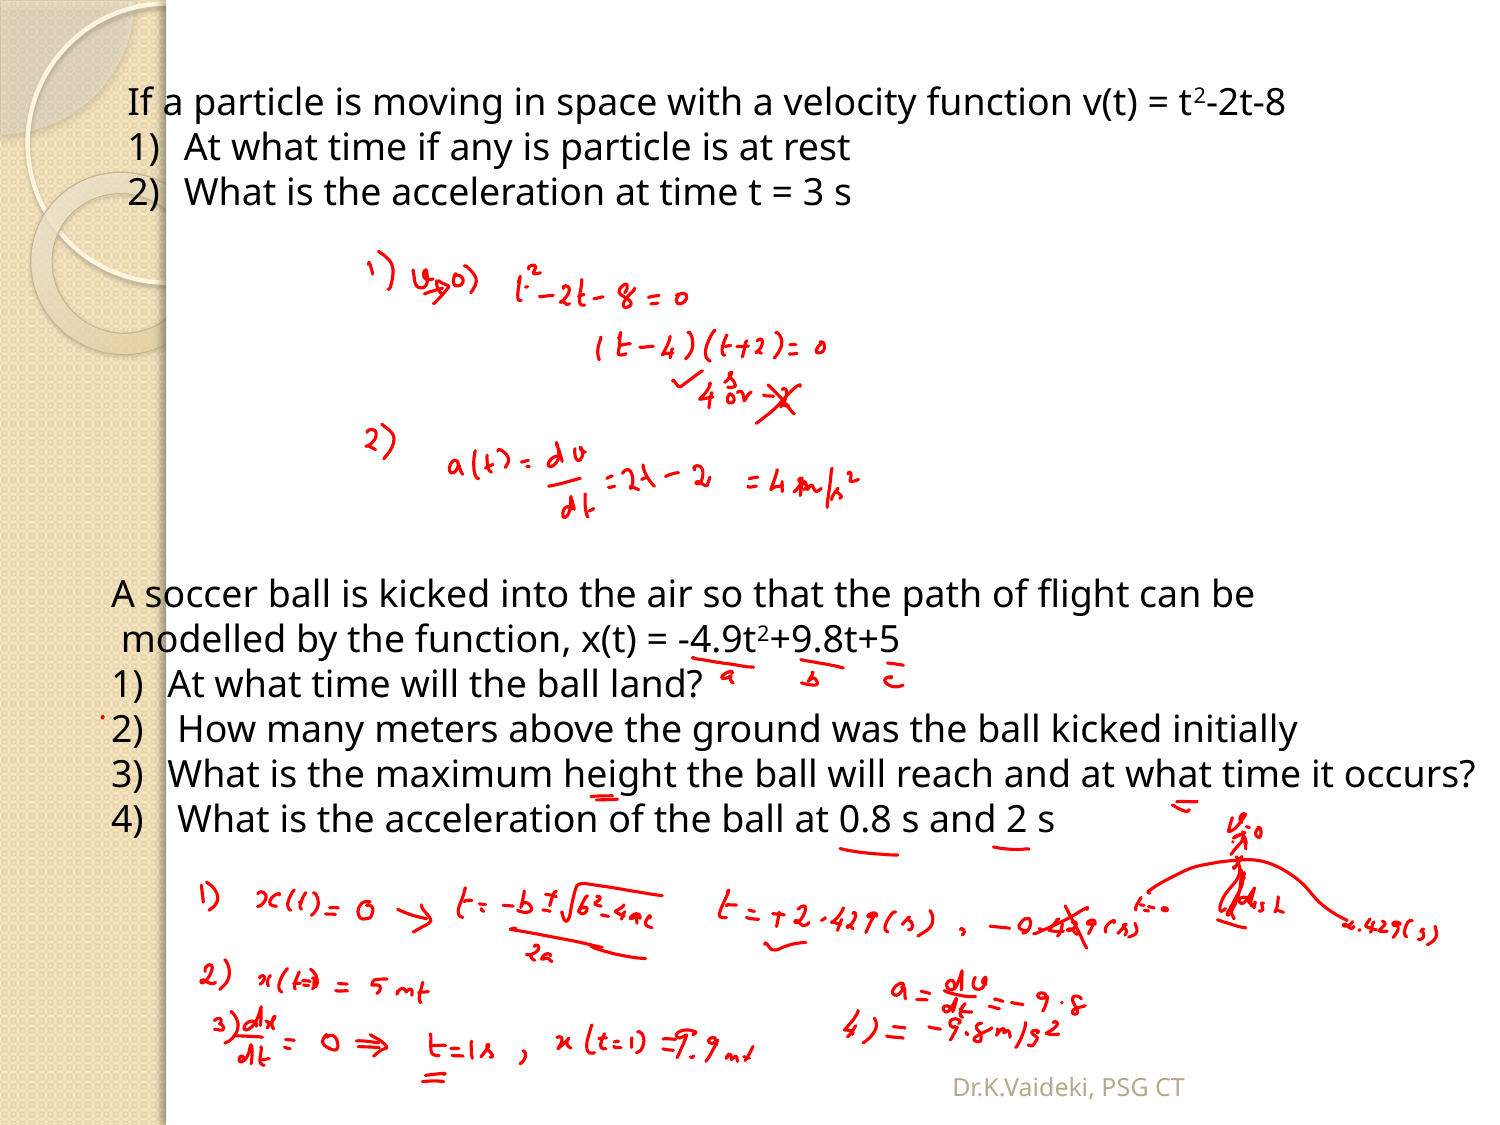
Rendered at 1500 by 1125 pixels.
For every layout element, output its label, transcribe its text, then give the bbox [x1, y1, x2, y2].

footer Dr.K.Vaideki, PSG CT [937, 1034, 1413, 1113]
text_box If a particle is moving in space with a velocity function v(t) = t2-2t-8 At what time if any is particle is at rest What is the acceleration at time t = 3 s [112, 70, 1302, 220]
text_box A soccer ball is kicked into the air so that the path of flight can be modelled by the function, x(t) = -4.9t2+9.8t+5 At what time will the ball land? How many meters above the ground was the ball kicked initially What is the maximum height the ball will reach and at what time it occurs? What is the acceleration of the ball at 0.8 s and 2 s [96, 562, 1492, 848]
